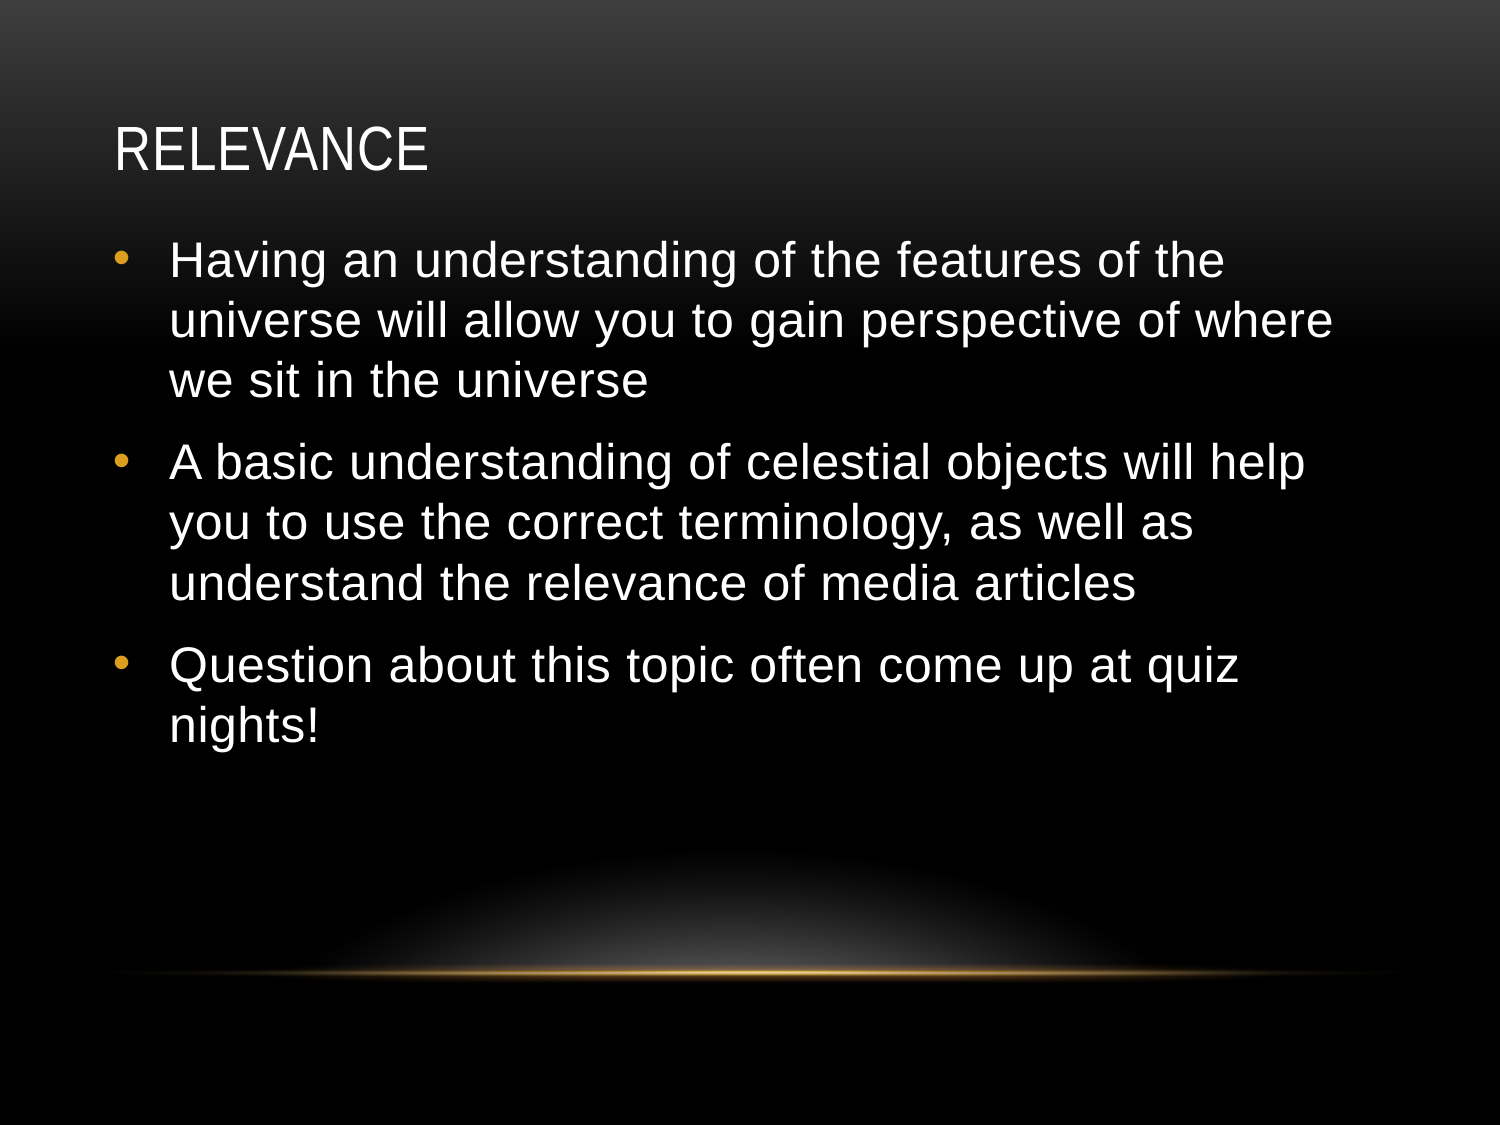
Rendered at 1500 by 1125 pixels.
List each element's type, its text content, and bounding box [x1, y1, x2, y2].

list Having an understanding of the features of the universe will allow you to gain perspective of where we sit in the universe A basic understanding of celestial objects will help you to use the correct terminology, as well as understand the relevance of media articles Question about this topic often come up at quiz nights! [97, 219, 1398, 1035]
picture [0, 0, 1500, 1125]
title Relevance [99, 2, 1400, 191]
